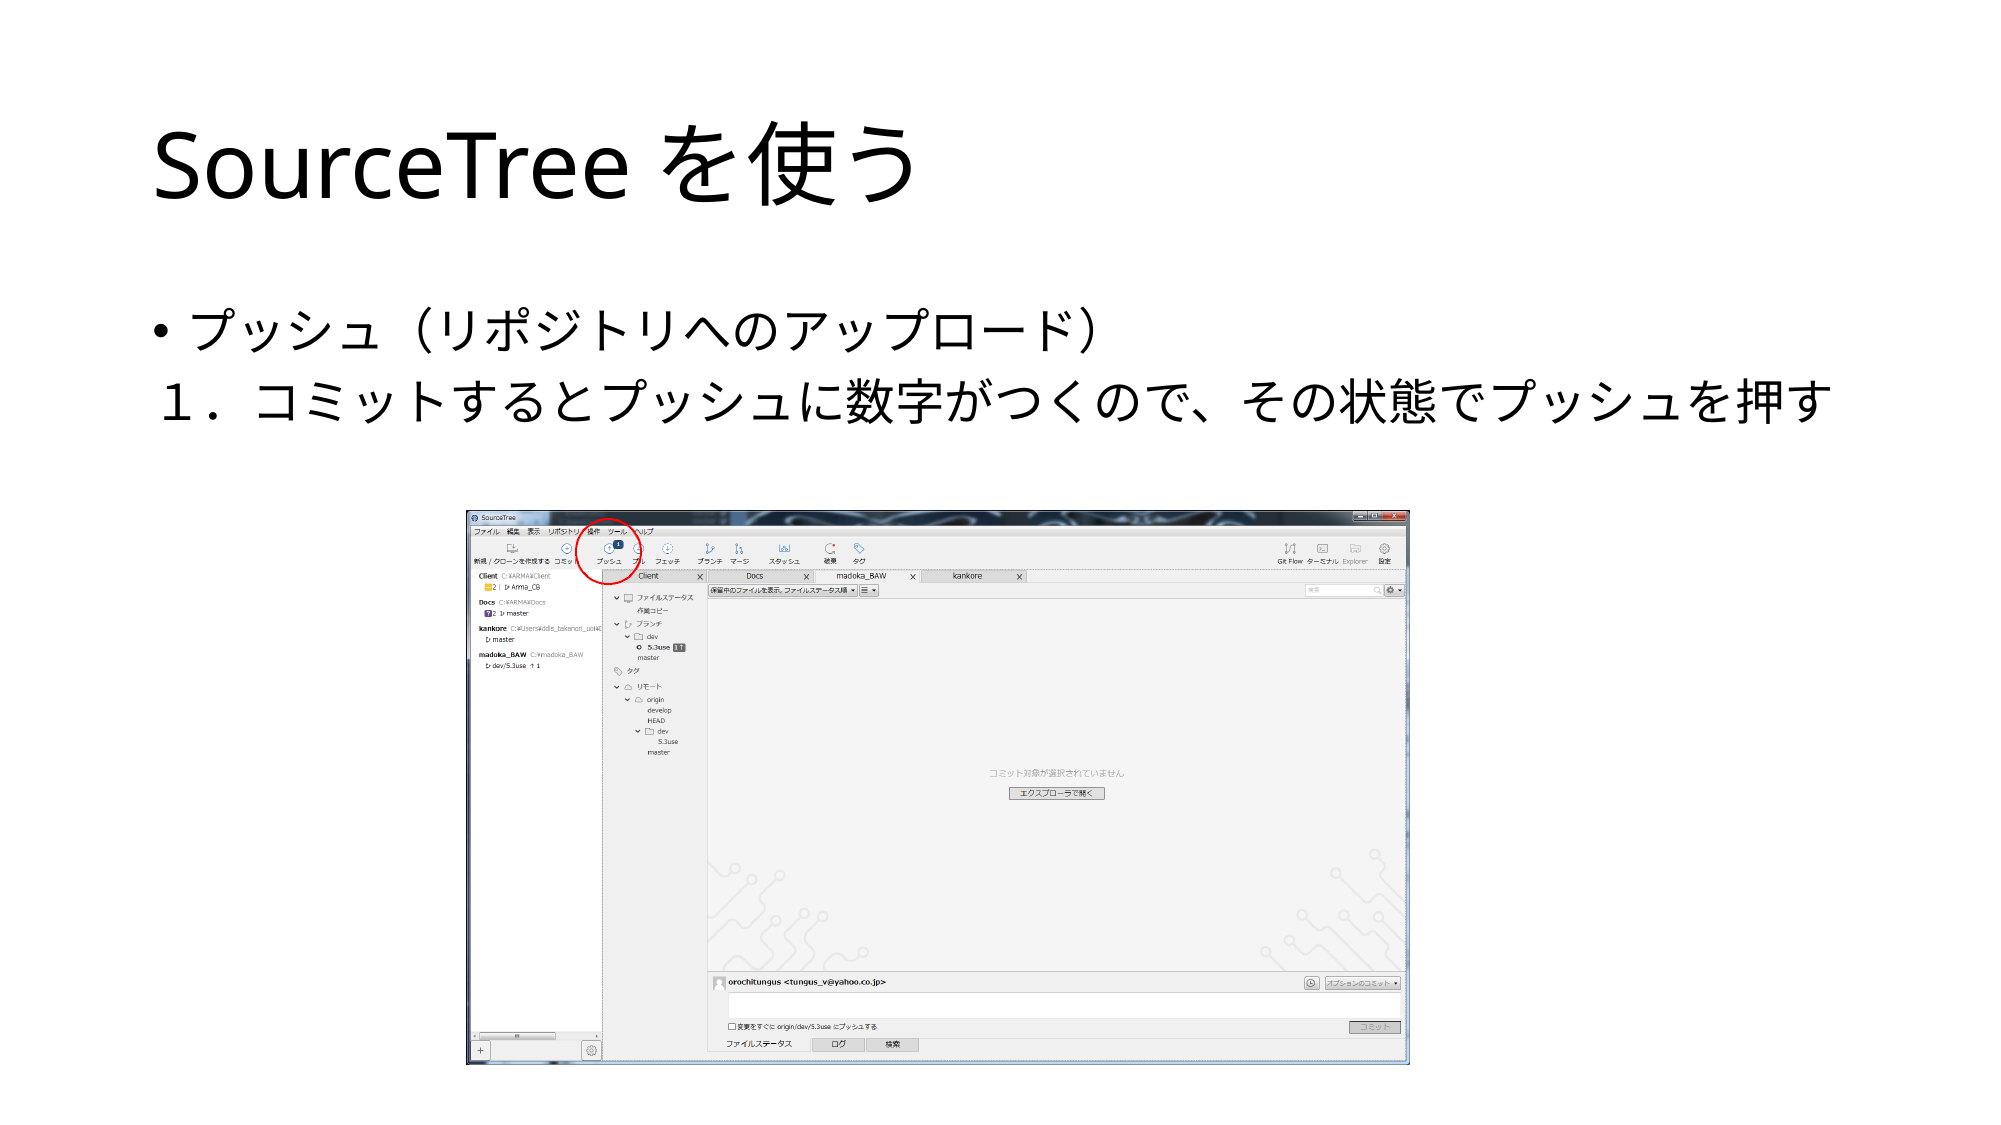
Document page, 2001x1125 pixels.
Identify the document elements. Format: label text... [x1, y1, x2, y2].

list プッシュ（リポジトリへのアップロード） １．コミットするとプッシュに数字がつくので、その状態でプッシュを押す [137, 299, 1863, 490]
picture [466, 510, 1410, 1066]
title SourceTreeを使う [137, 59, 1863, 278]
